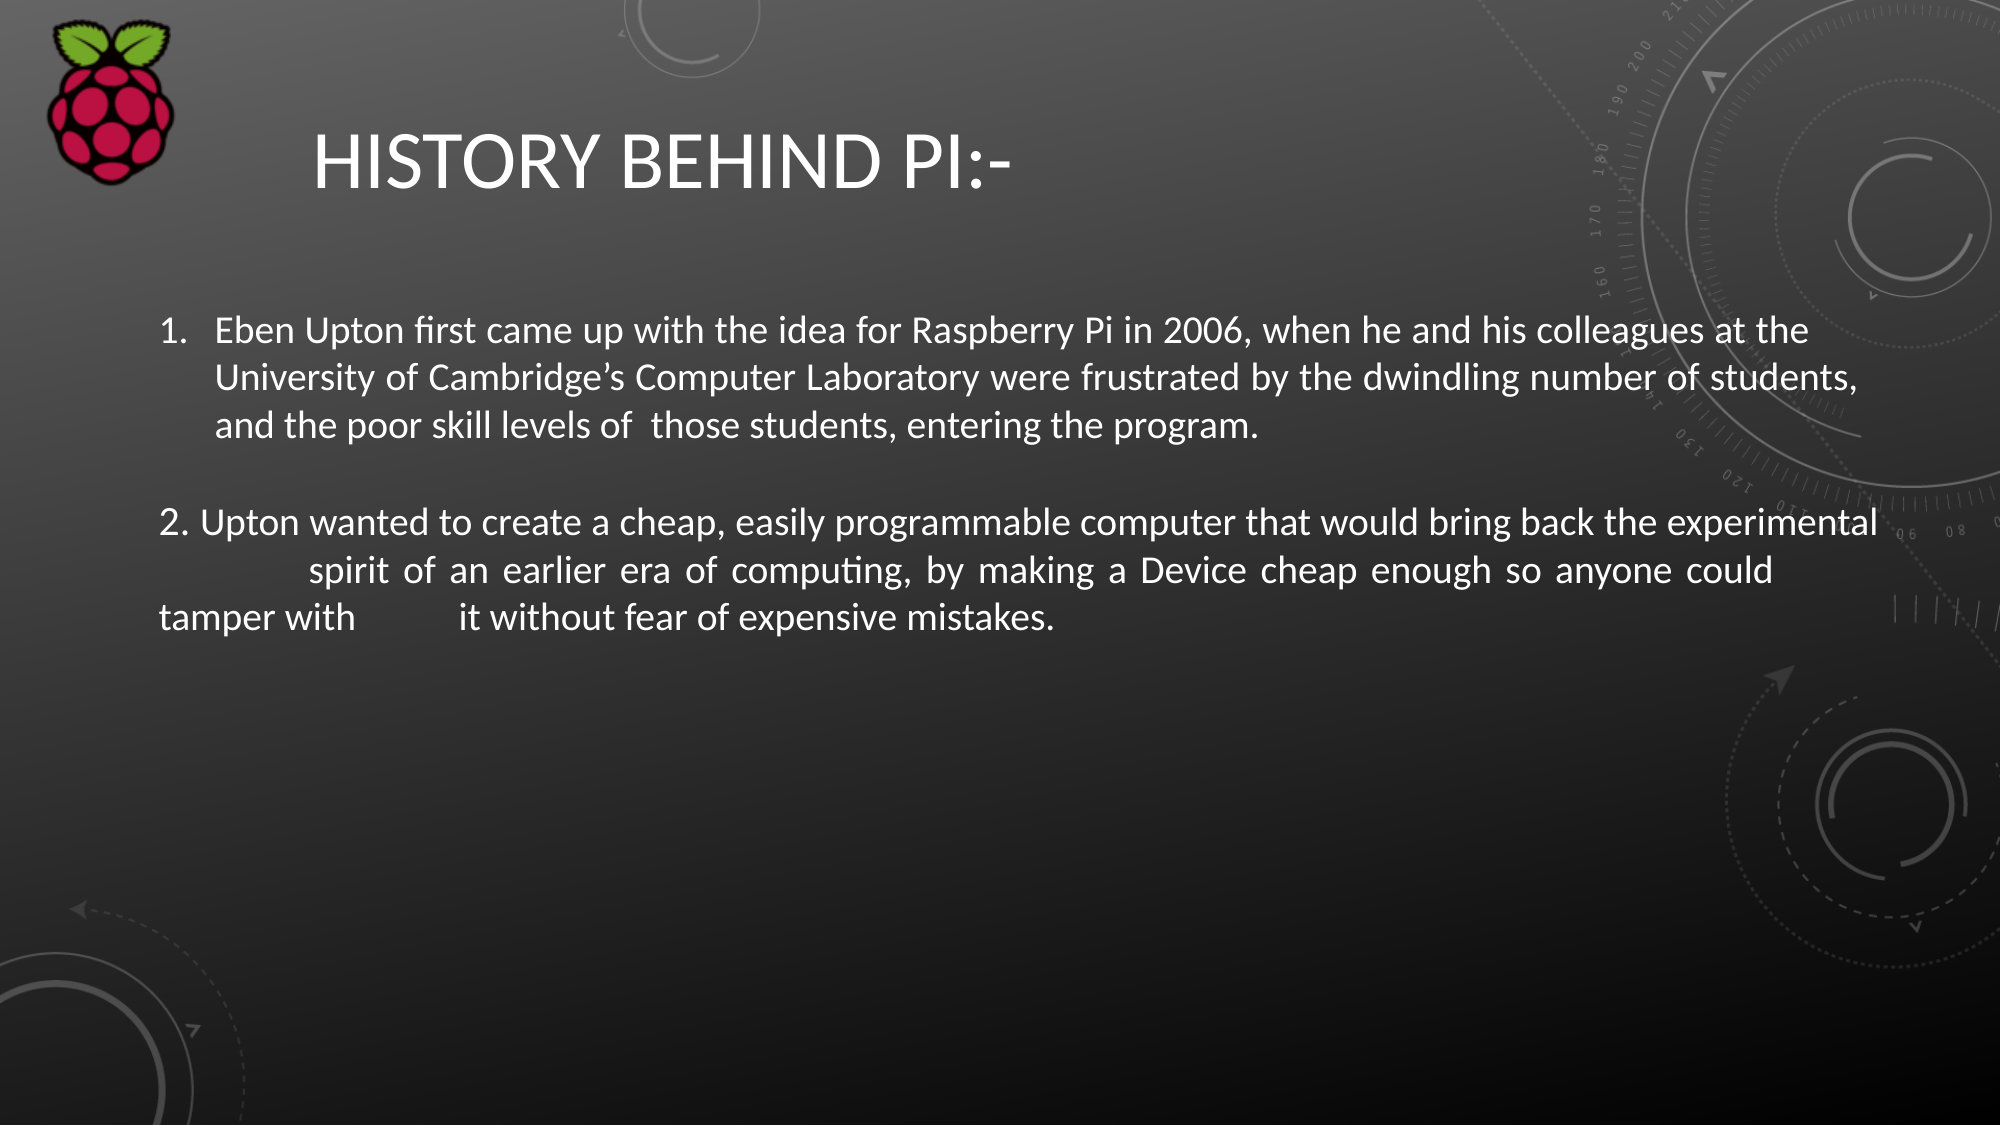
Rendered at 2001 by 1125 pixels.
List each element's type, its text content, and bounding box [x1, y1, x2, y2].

picture [0, 0, 2000, 1125]
text_box HISTORY BEHIND PI:- [297, 97, 1029, 213]
text_box Eben Upton first came up with the idea for Raspberry Pi in 2006, when he and his colleagues at the University of Cambridge’s Computer Laboratory were frustrated by the dwindling number of students, and the poor skill levels of those students, entering the program. 2. Upton wanted to create a cheap, easily programmable computer that would bring back the experimental spirit of an earlier era of computing, by making a Device cheap enough so anyone could tamper with it without fear of expensive mistakes. [143, 296, 1896, 694]
